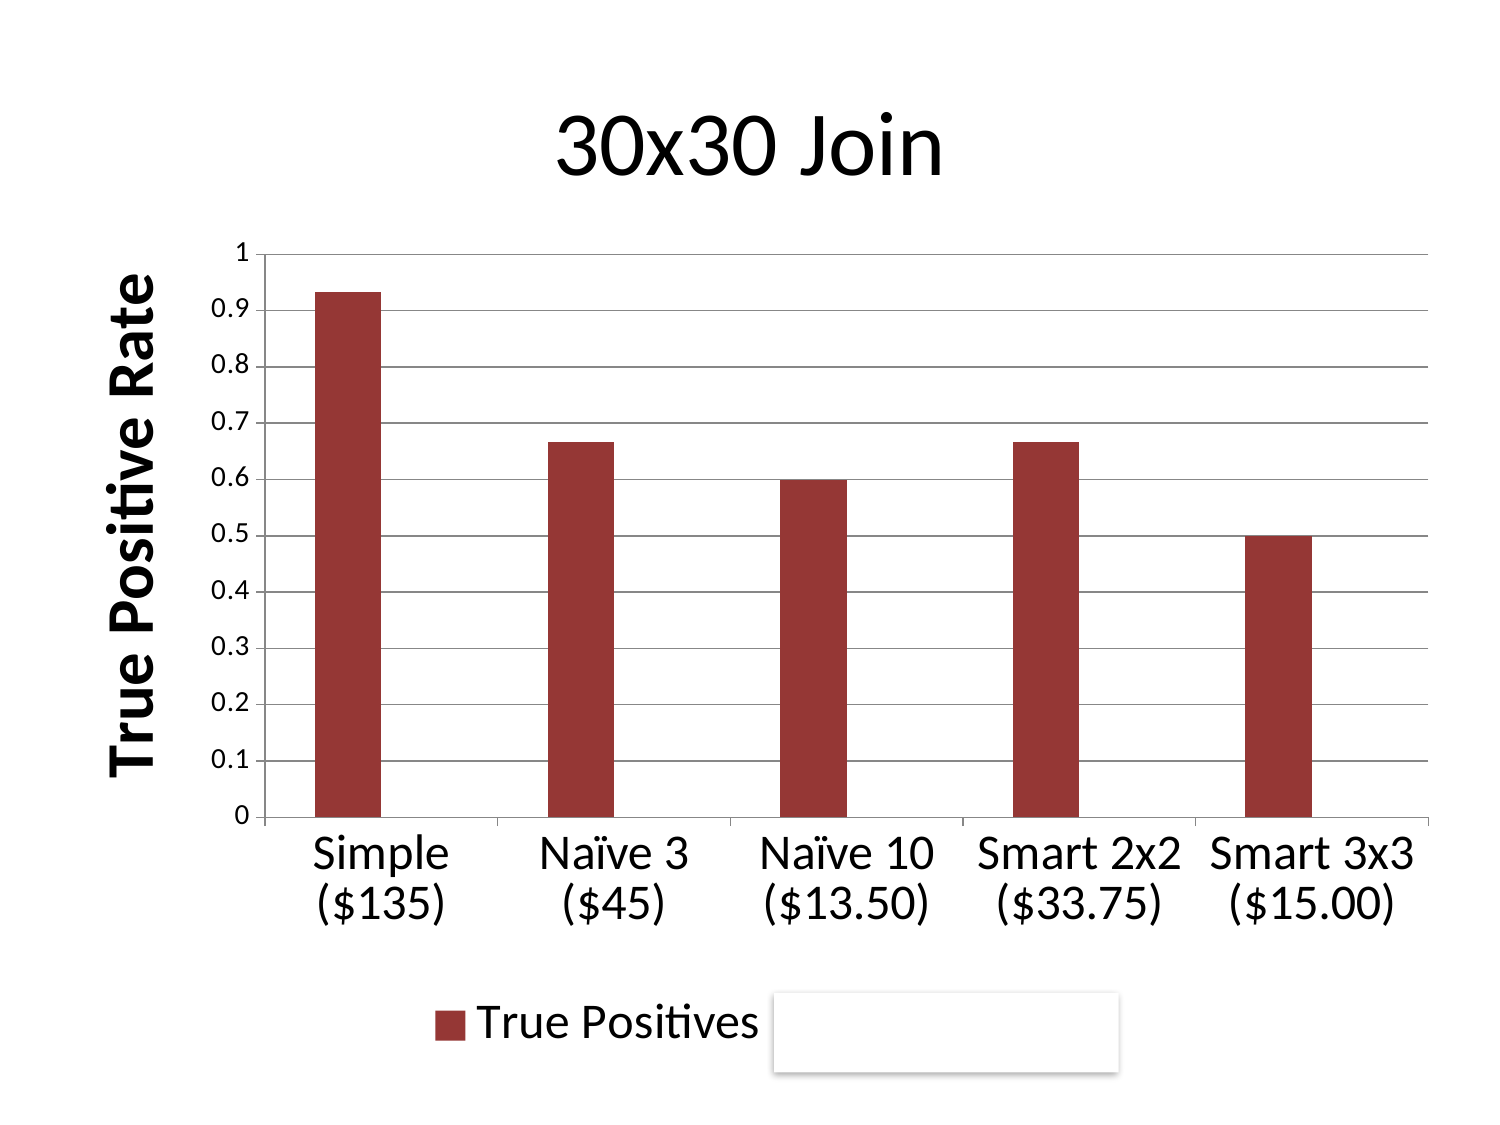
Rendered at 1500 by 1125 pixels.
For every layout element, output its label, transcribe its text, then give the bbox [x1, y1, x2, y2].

chart [35, 232, 1474, 1104]
title 30x30 Join [75, 45, 1425, 230]
